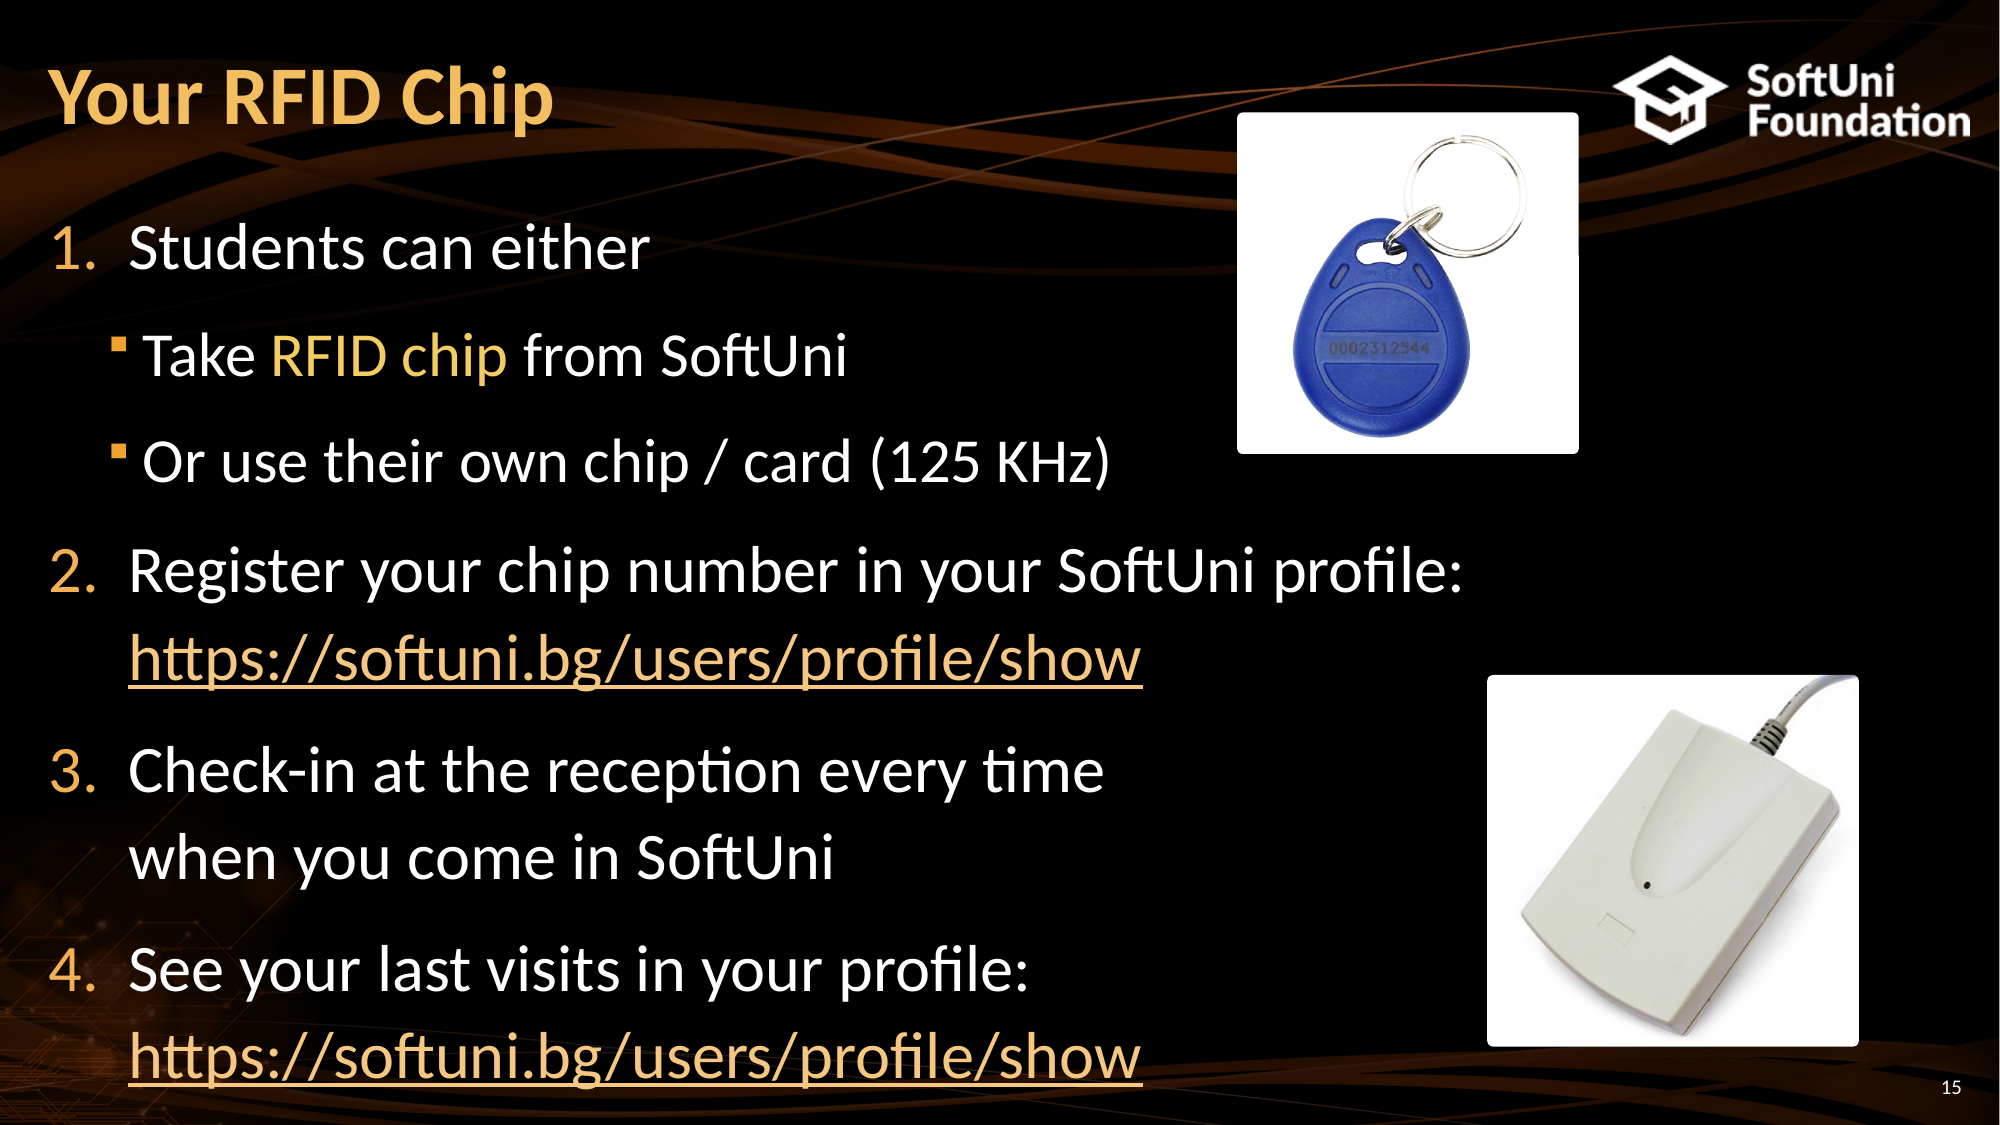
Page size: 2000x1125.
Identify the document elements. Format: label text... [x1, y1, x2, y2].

picture [0, 0, 2000, 1125]
title Your RFID Chip [30, 6, 1602, 189]
list Students can either Take RFID chip from SoftUni Or use their own chip / card (125 KHz) Register your chip number in your SoftUni profile: https://softuni.bg/users/profile/show Check-in at the reception every time when you come in SoftUni See your last visits in your profile: https://softuni.bg/users/profile/show [31, 188, 1968, 1103]
